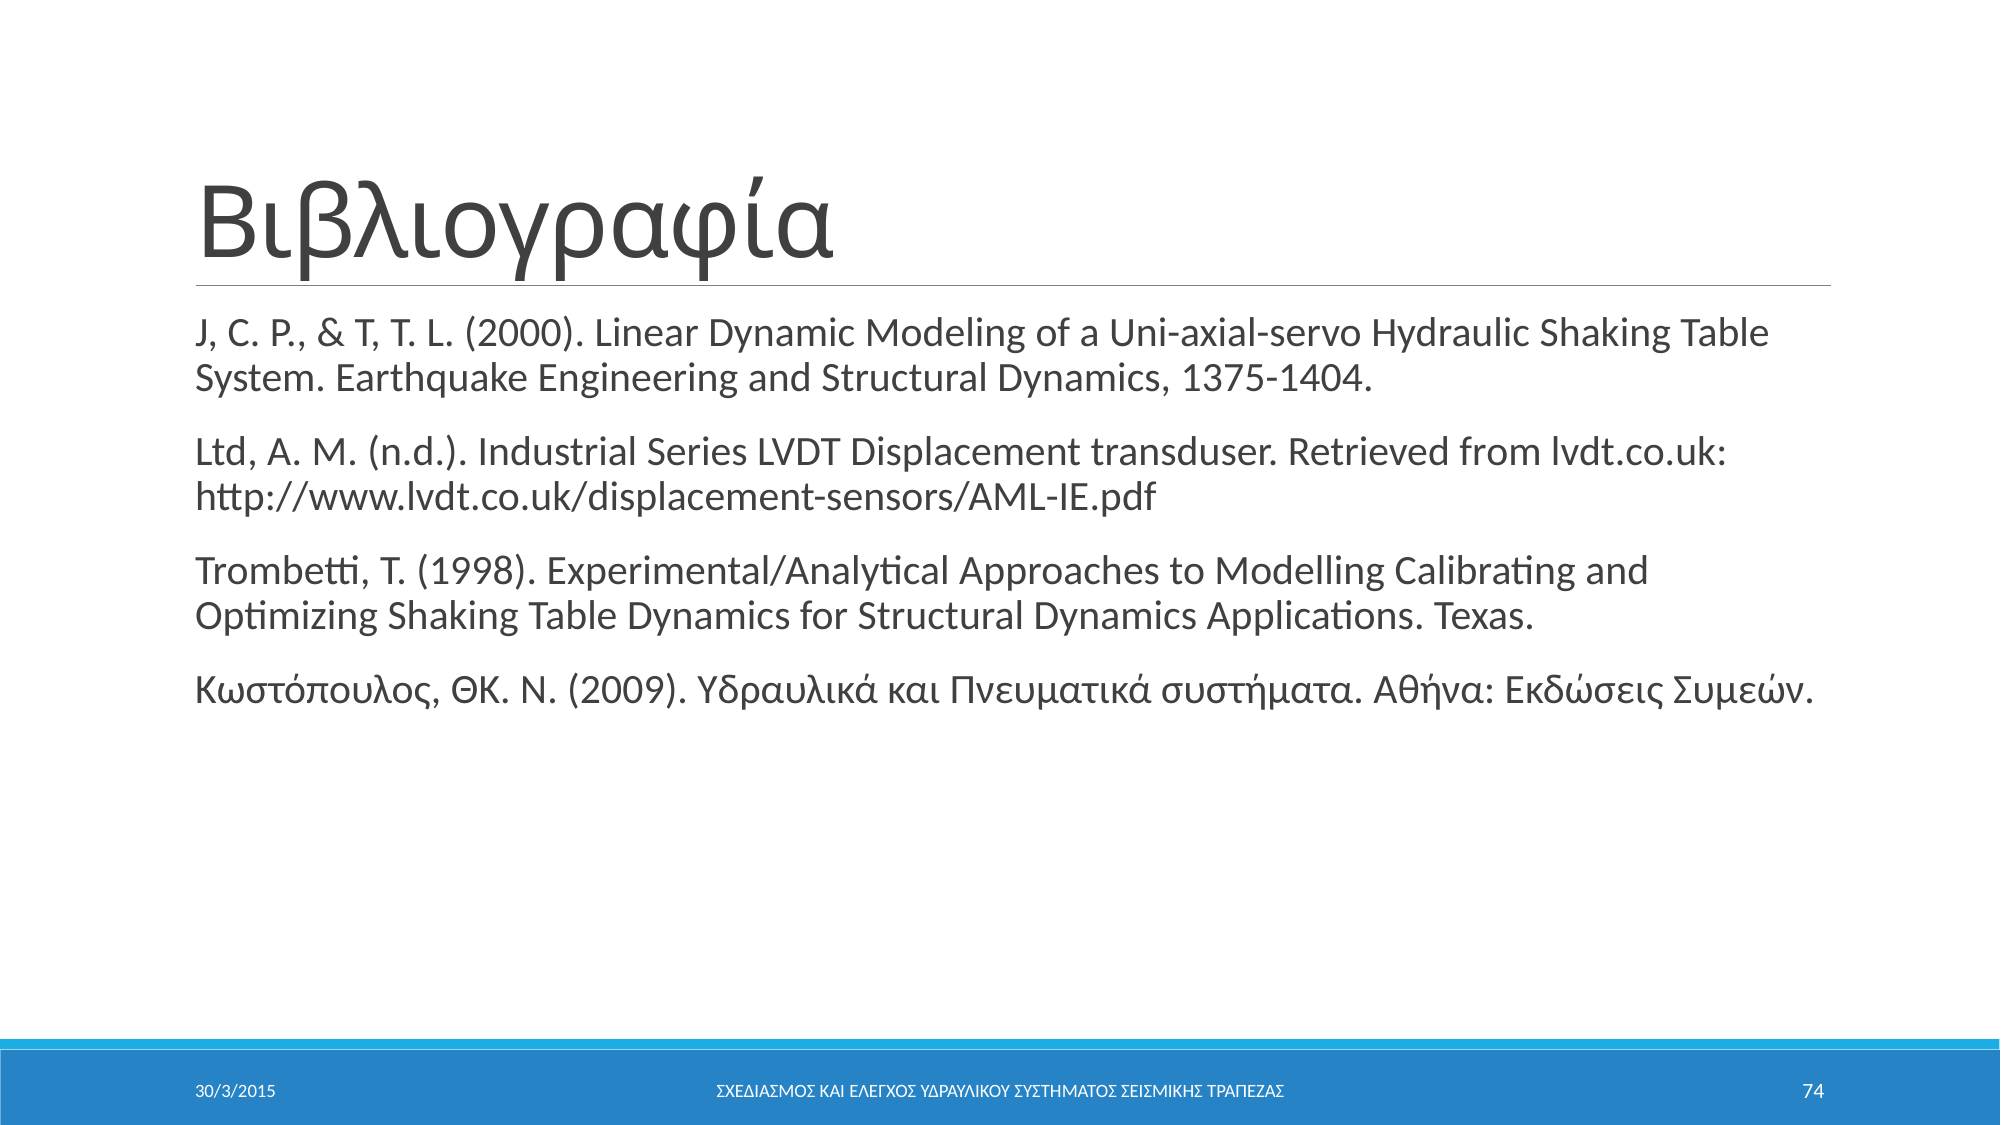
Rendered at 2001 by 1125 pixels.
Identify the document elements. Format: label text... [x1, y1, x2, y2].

slide_number 74 [1624, 1059, 1840, 1120]
title Βιβλιογραφία [180, 47, 1830, 285]
list J, C. P., & T, T. L. (2000). Linear Dynamic Modeling of a Uni-axial-servo Hydraulic Shaking Table System. Earthquake Engineering and Structural Dynamics, 1375-1404. Ltd, A. M. (n.d.). Industrial Series LVDT Displacement transduser. Retrieved from lvdt.co.uk: http://www.lvdt.co.uk/displacement-sensors/AML-IE.pdf Trombetti, T. (1998). Experimental/Analytical Approaches to Modelling Calibrating and Optimizing Shaking Table Dynamics for Structural Dynamics Applications. Texas. Κωστόπουλος, ΘΚ. Ν. (2009). Υδραυλικά και Πνευματικά συστήματα. Αθήνα: Εκδώσεις Συμεών. [180, 302, 1830, 963]
footer ΣΧΕΔΙΑΣΜΟΣ ΚΑΙ ΕΛΕΓΧΟΣ ΥΔΡΑΥΛΙΚΟΥ ΣΥΣΤΗΜΑΤΟΣ ΣΕΙΣΜΙΚΗΣ ΤΡΑΠΕΖΑΣ [604, 1059, 1396, 1120]
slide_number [180, 1059, 586, 1120]
